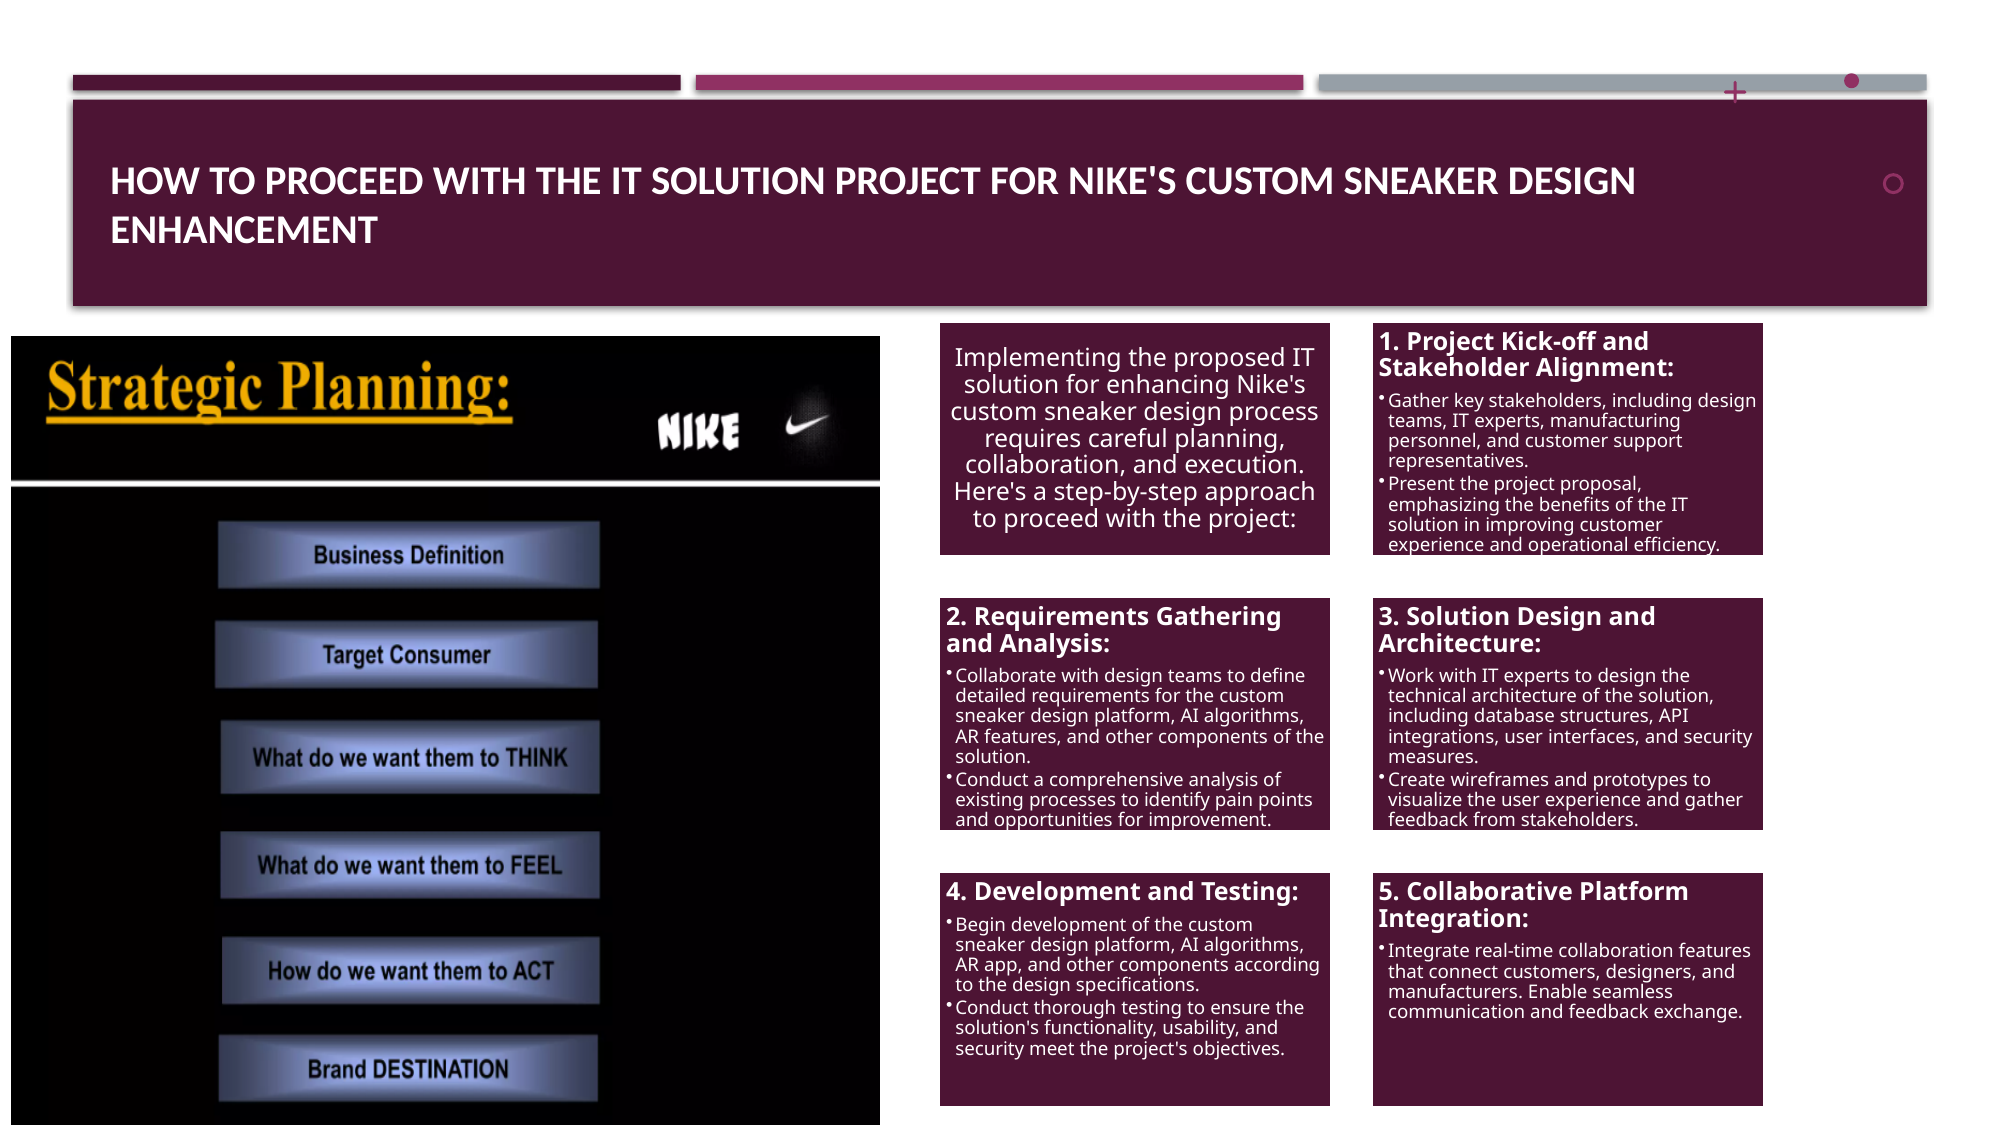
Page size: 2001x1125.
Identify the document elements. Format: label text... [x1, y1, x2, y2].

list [10, 335, 881, 1125]
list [737, 319, 1966, 1109]
title How to Proceed with the IT Solution Project for Nike's Custom Sneaker Design Enhancement [95, 145, 1905, 308]
